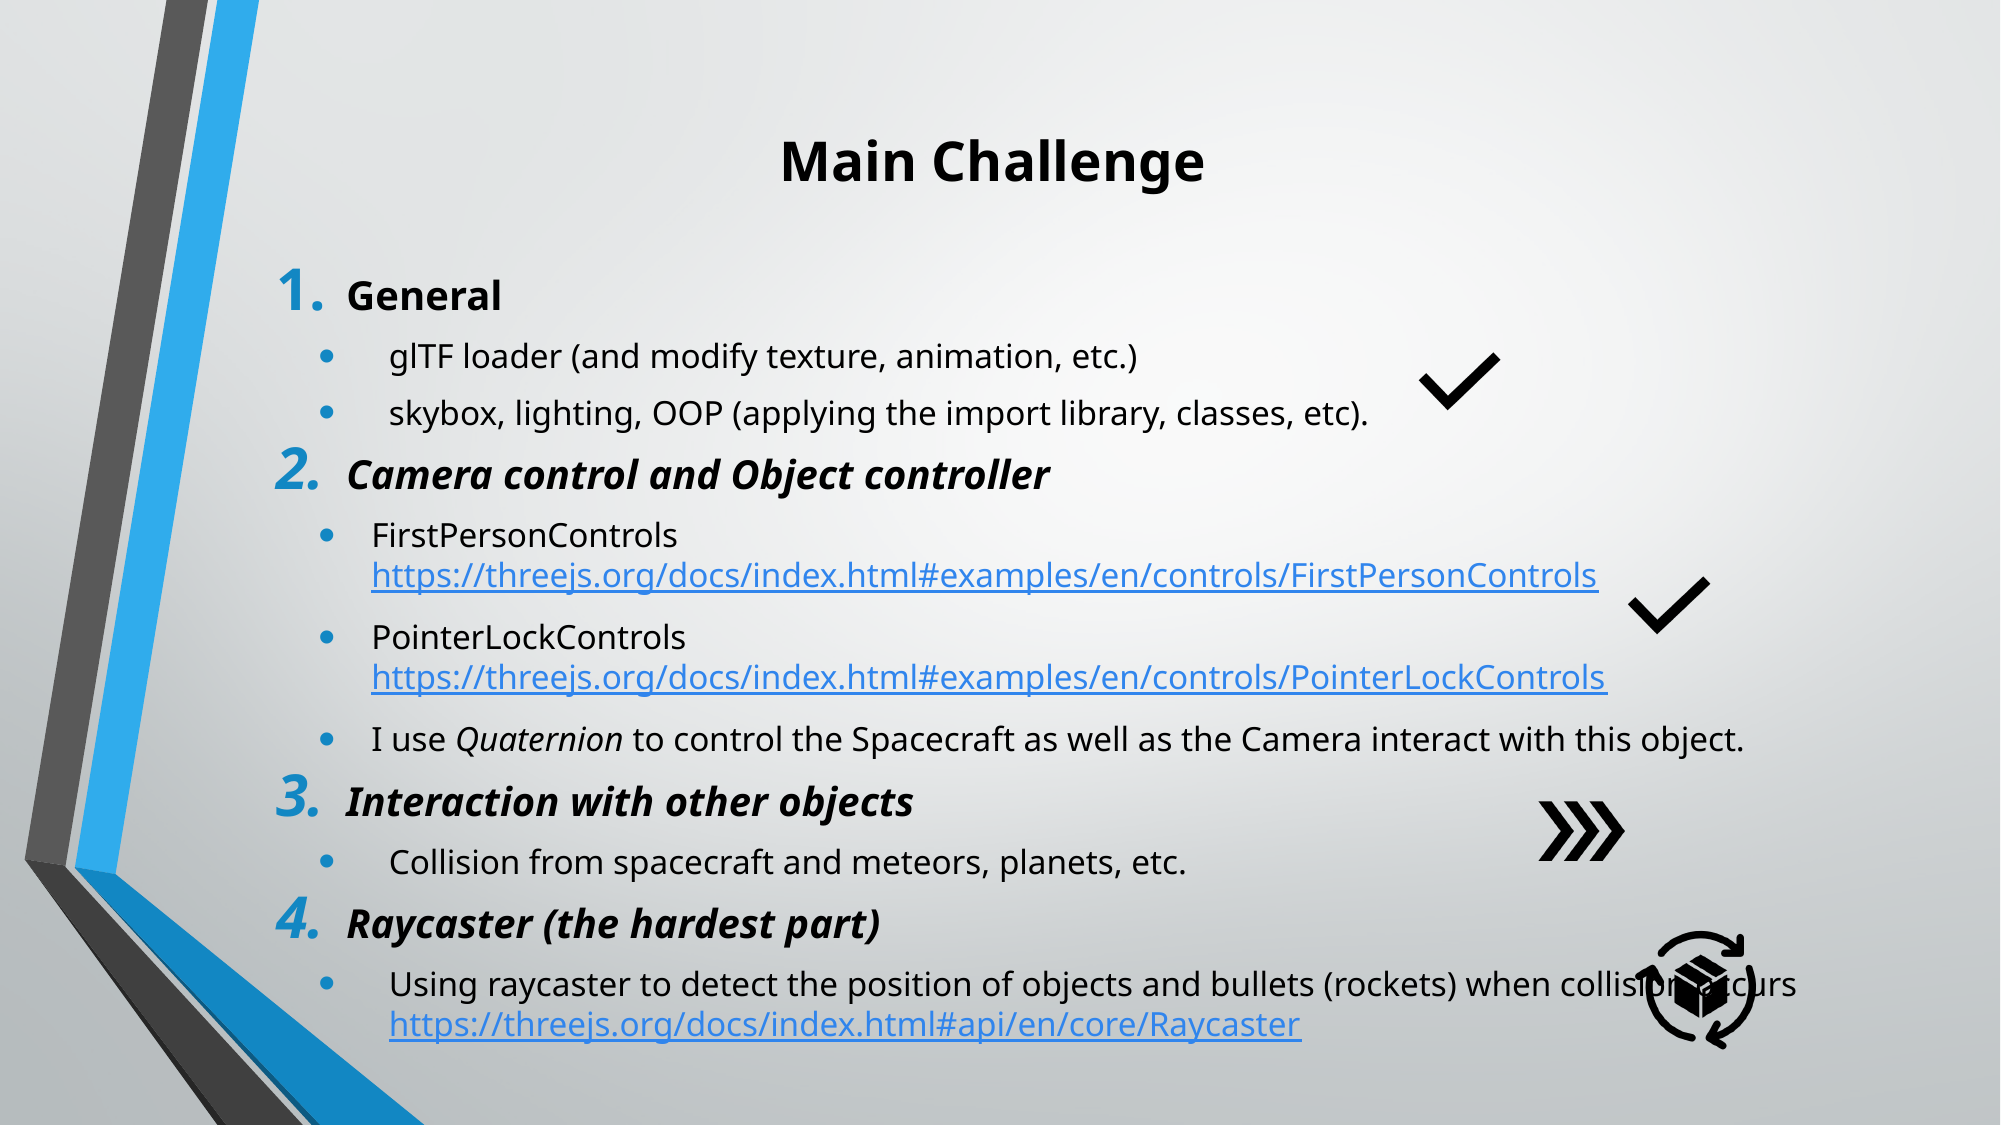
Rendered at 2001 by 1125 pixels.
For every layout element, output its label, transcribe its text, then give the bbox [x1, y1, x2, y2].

picture [1530, 780, 1633, 882]
title Main Challenge [168, 118, 1832, 200]
picture [1626, 562, 1712, 648]
picture [1611, 899, 1788, 1077]
list General glTF loader (and modify texture, animation, etc.) skybox, lighting, OOP (applying the import library, classes, etc). Camera control and Object controller FirstPersonControls https://threejs.org/docs/index.html#examples/en/controls/FirstPersonControls PointerLockControls https://threejs.org/docs/index.html#examples/en/controls/PointerLockControls I use Quaternion to control the Spacecraft as well as the Camera interact with this object. Interaction with other objects Collision from spacecraft and meteors, planets, etc. Raycaster (the hardest part) Using raycaster to detect the position of objects and bullets (rockets) when collision occurs https://threejs.org/docs/index.html#api/en/core/Raycaster [260, 263, 1924, 1064]
picture [1416, 338, 1503, 424]
